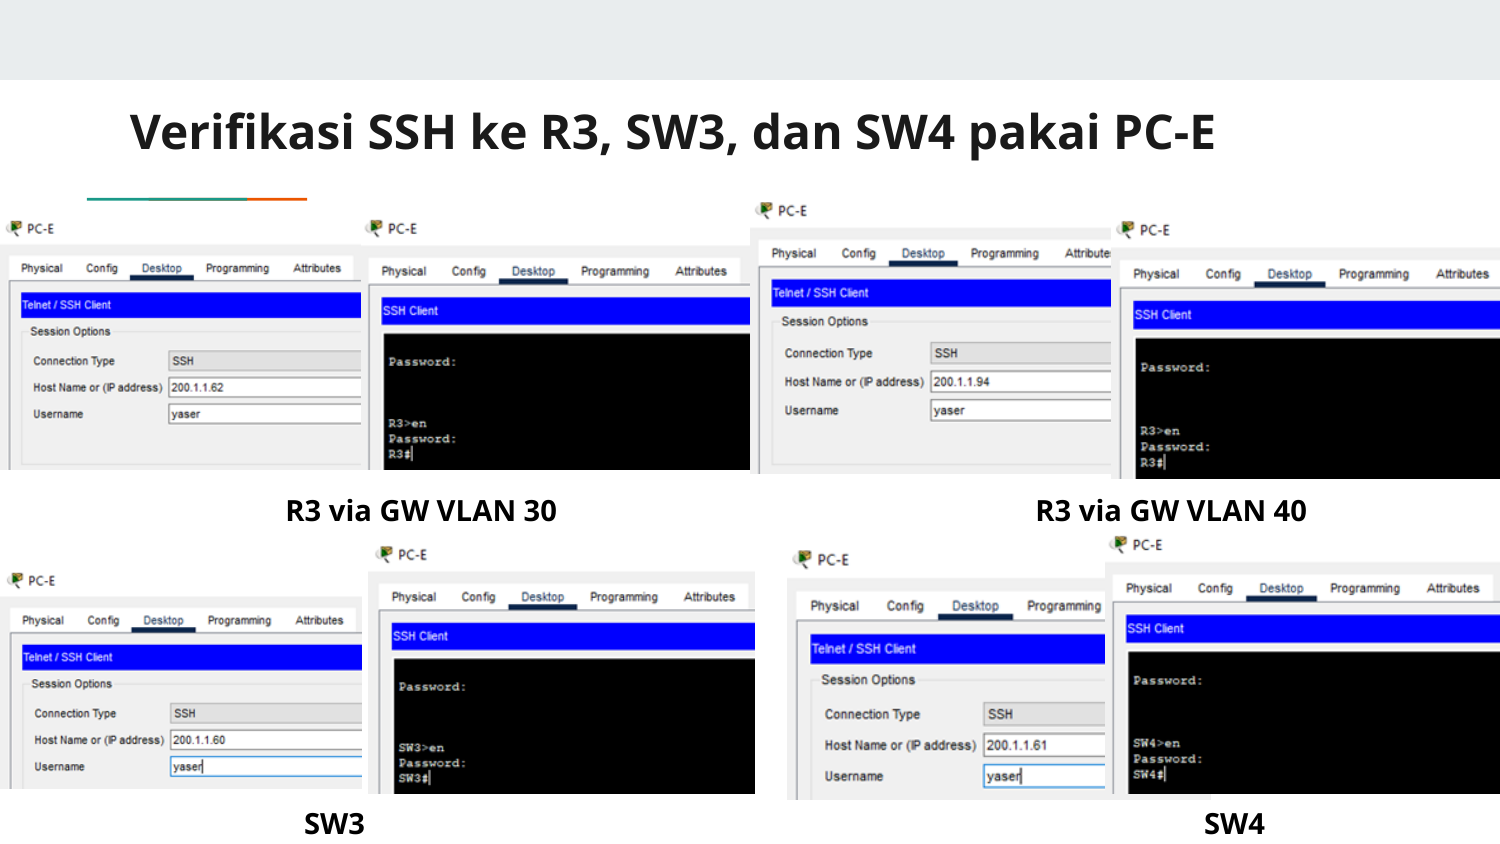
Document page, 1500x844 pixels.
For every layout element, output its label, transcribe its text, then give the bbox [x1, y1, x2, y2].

picture [787, 531, 1500, 800]
text_box SW3 SW4 [289, 789, 1461, 844]
picture [0, 196, 1500, 480]
picture [0, 567, 362, 789]
title Verifikasi SSH ke R3, SW3, dan SW4 pakai PC-E [114, 86, 1310, 174]
picture [368, 539, 755, 794]
text_box R3 via GW VLAN 30 R3 via GW VLAN 40 [270, 478, 1442, 543]
